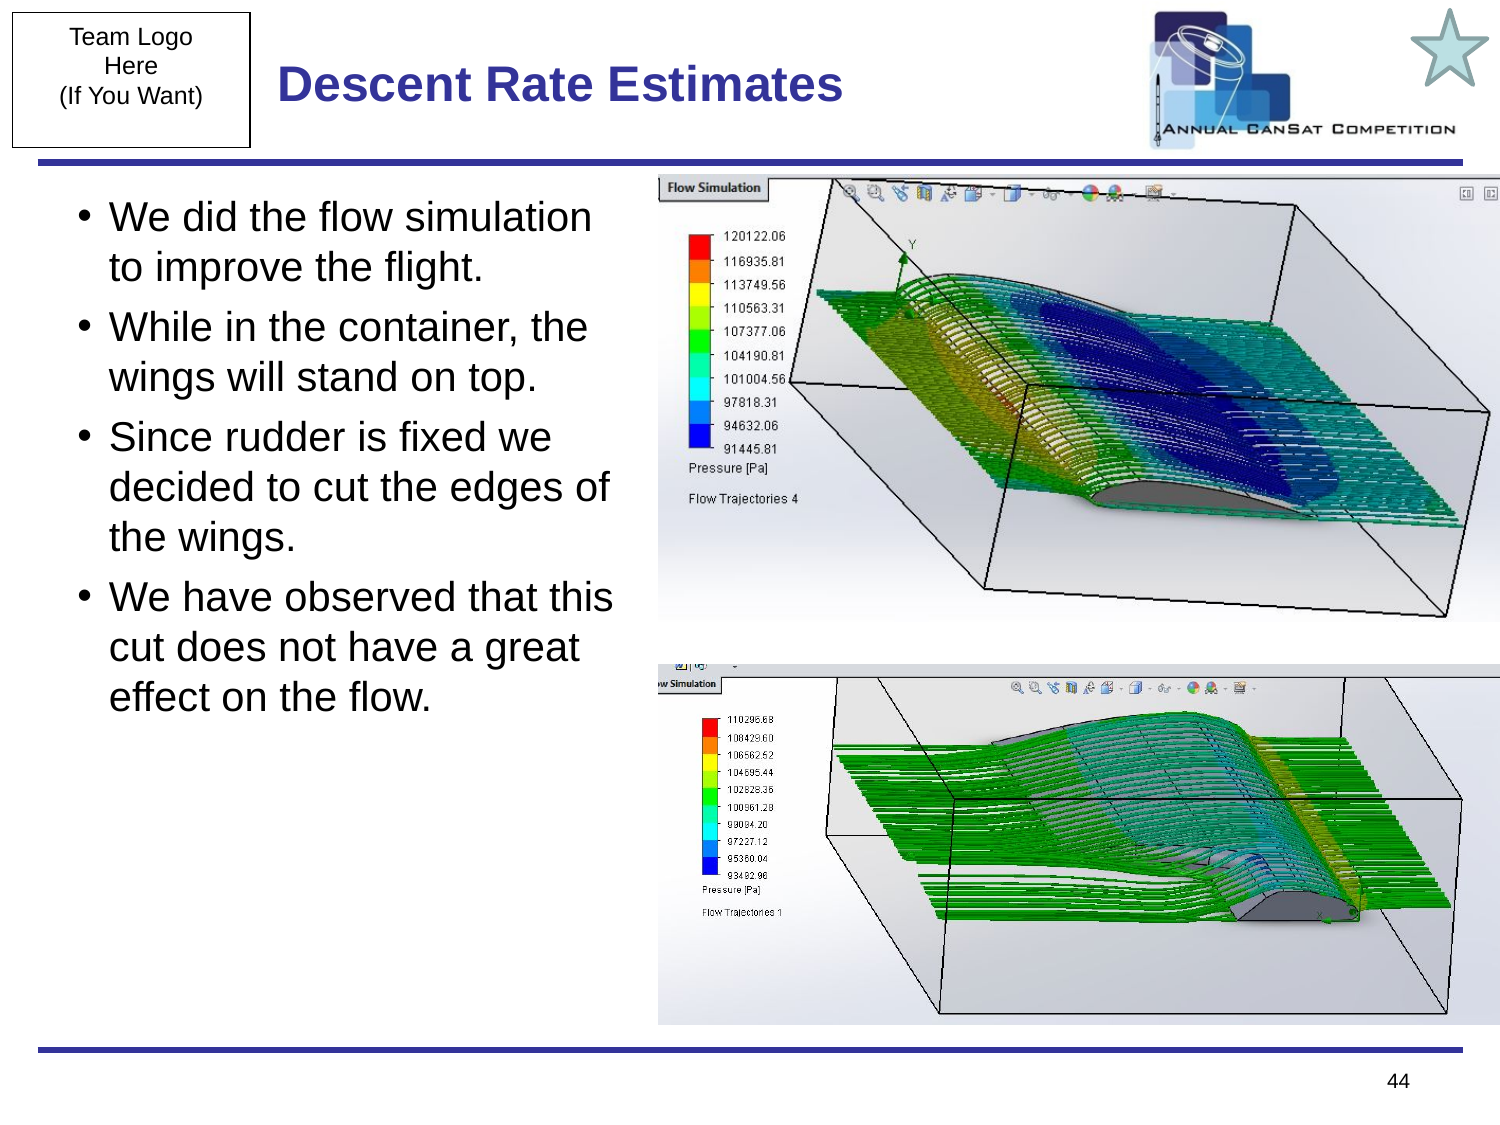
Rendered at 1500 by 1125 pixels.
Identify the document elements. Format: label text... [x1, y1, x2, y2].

list We did the flow simulation to improve the flight. While in the container, the wings will stand on top. Since rudder is fixed we decided to cut the edges of the wings. We have observed that this cut does not have a great effect on the flow. [37, 174, 632, 1025]
picture [1142, 1, 1463, 157]
picture [1427, 51, 1435, 80]
picture [658, 664, 1500, 1026]
picture [658, 174, 1500, 622]
text_box [1412, 9, 1488, 85]
slide_number 44 [1312, 1059, 1425, 1100]
title Descent Rate Estimates [262, 12, 1238, 150]
